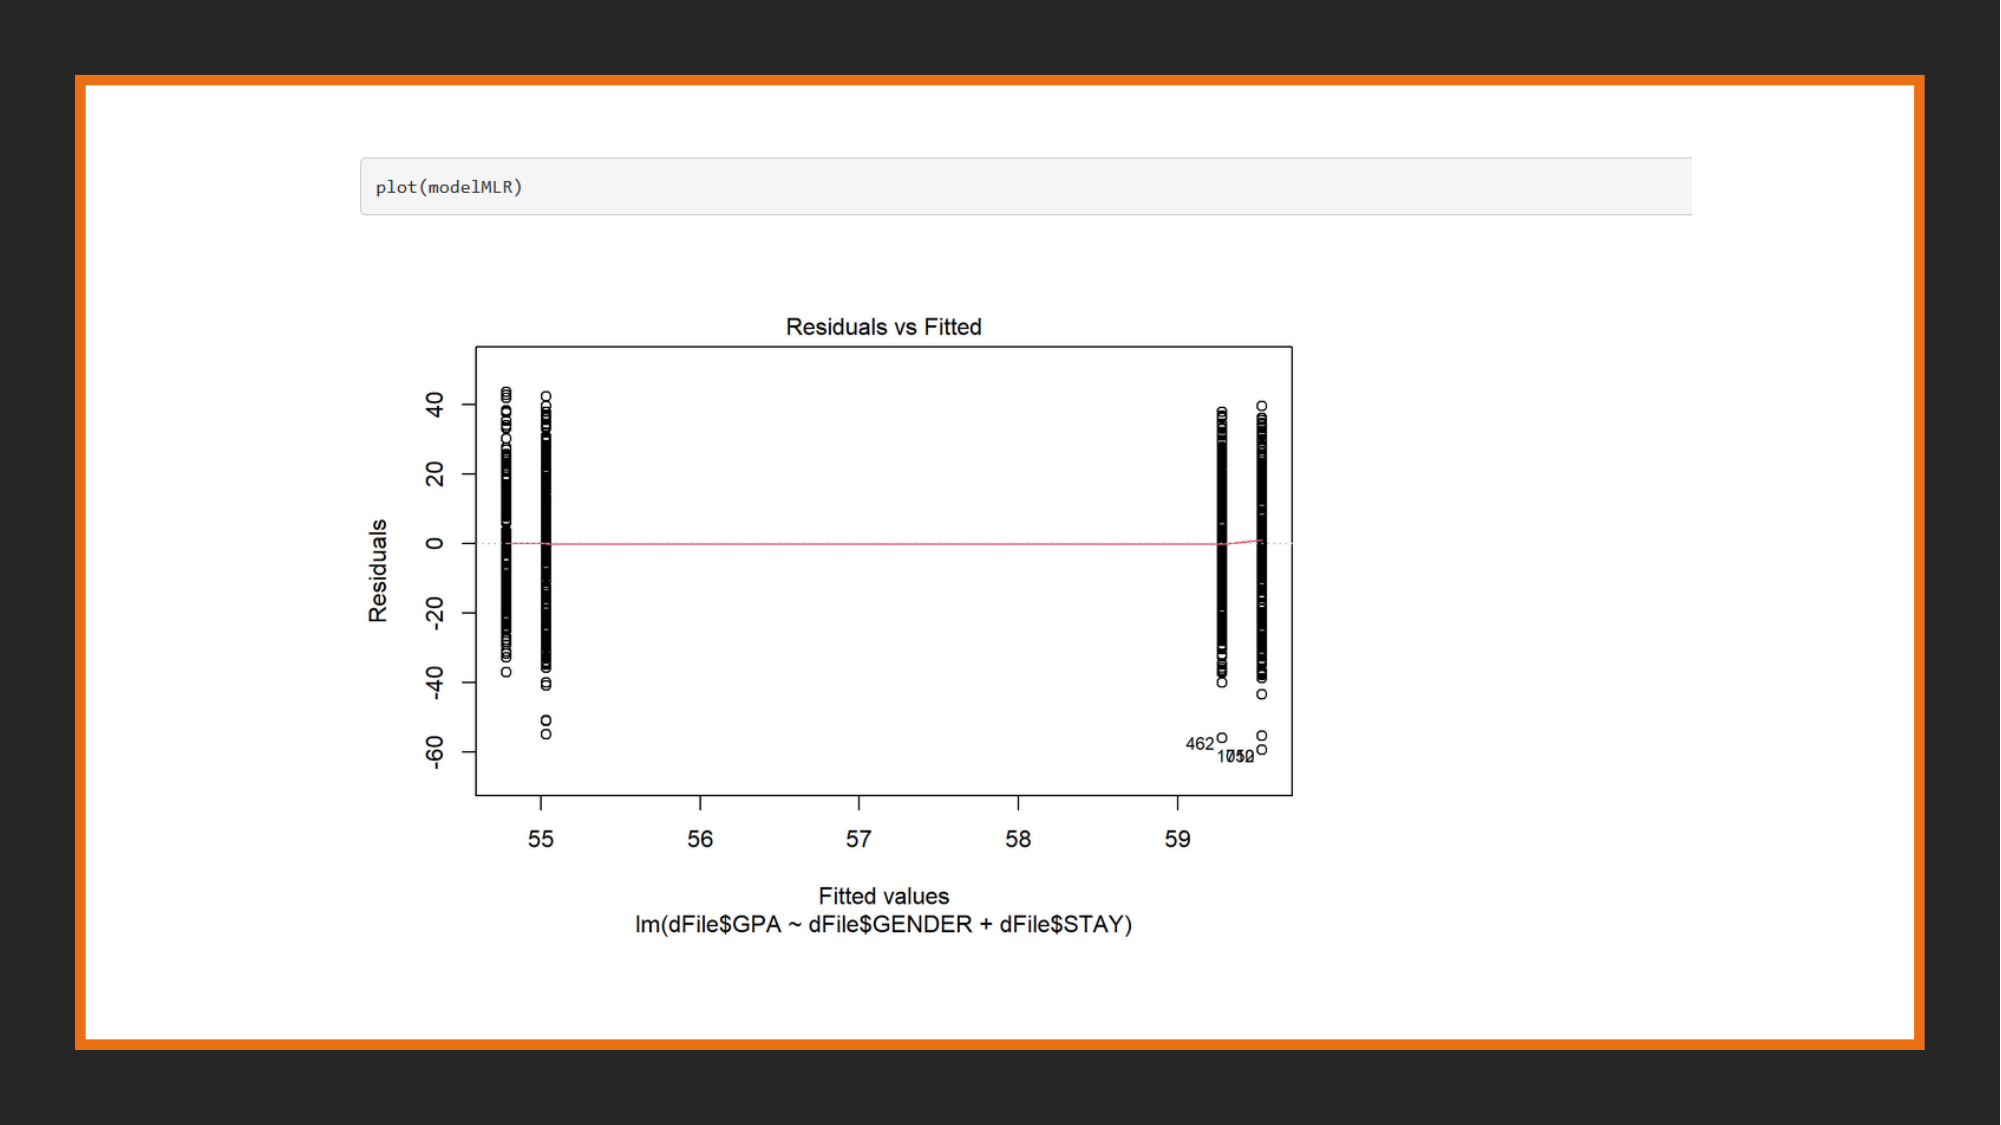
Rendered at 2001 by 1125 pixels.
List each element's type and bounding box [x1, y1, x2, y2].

picture [313, 148, 1692, 976]
text_box [74, 74, 1926, 1051]
text_box [84, 84, 1916, 1041]
text_box [0, 0, 2000, 1125]
